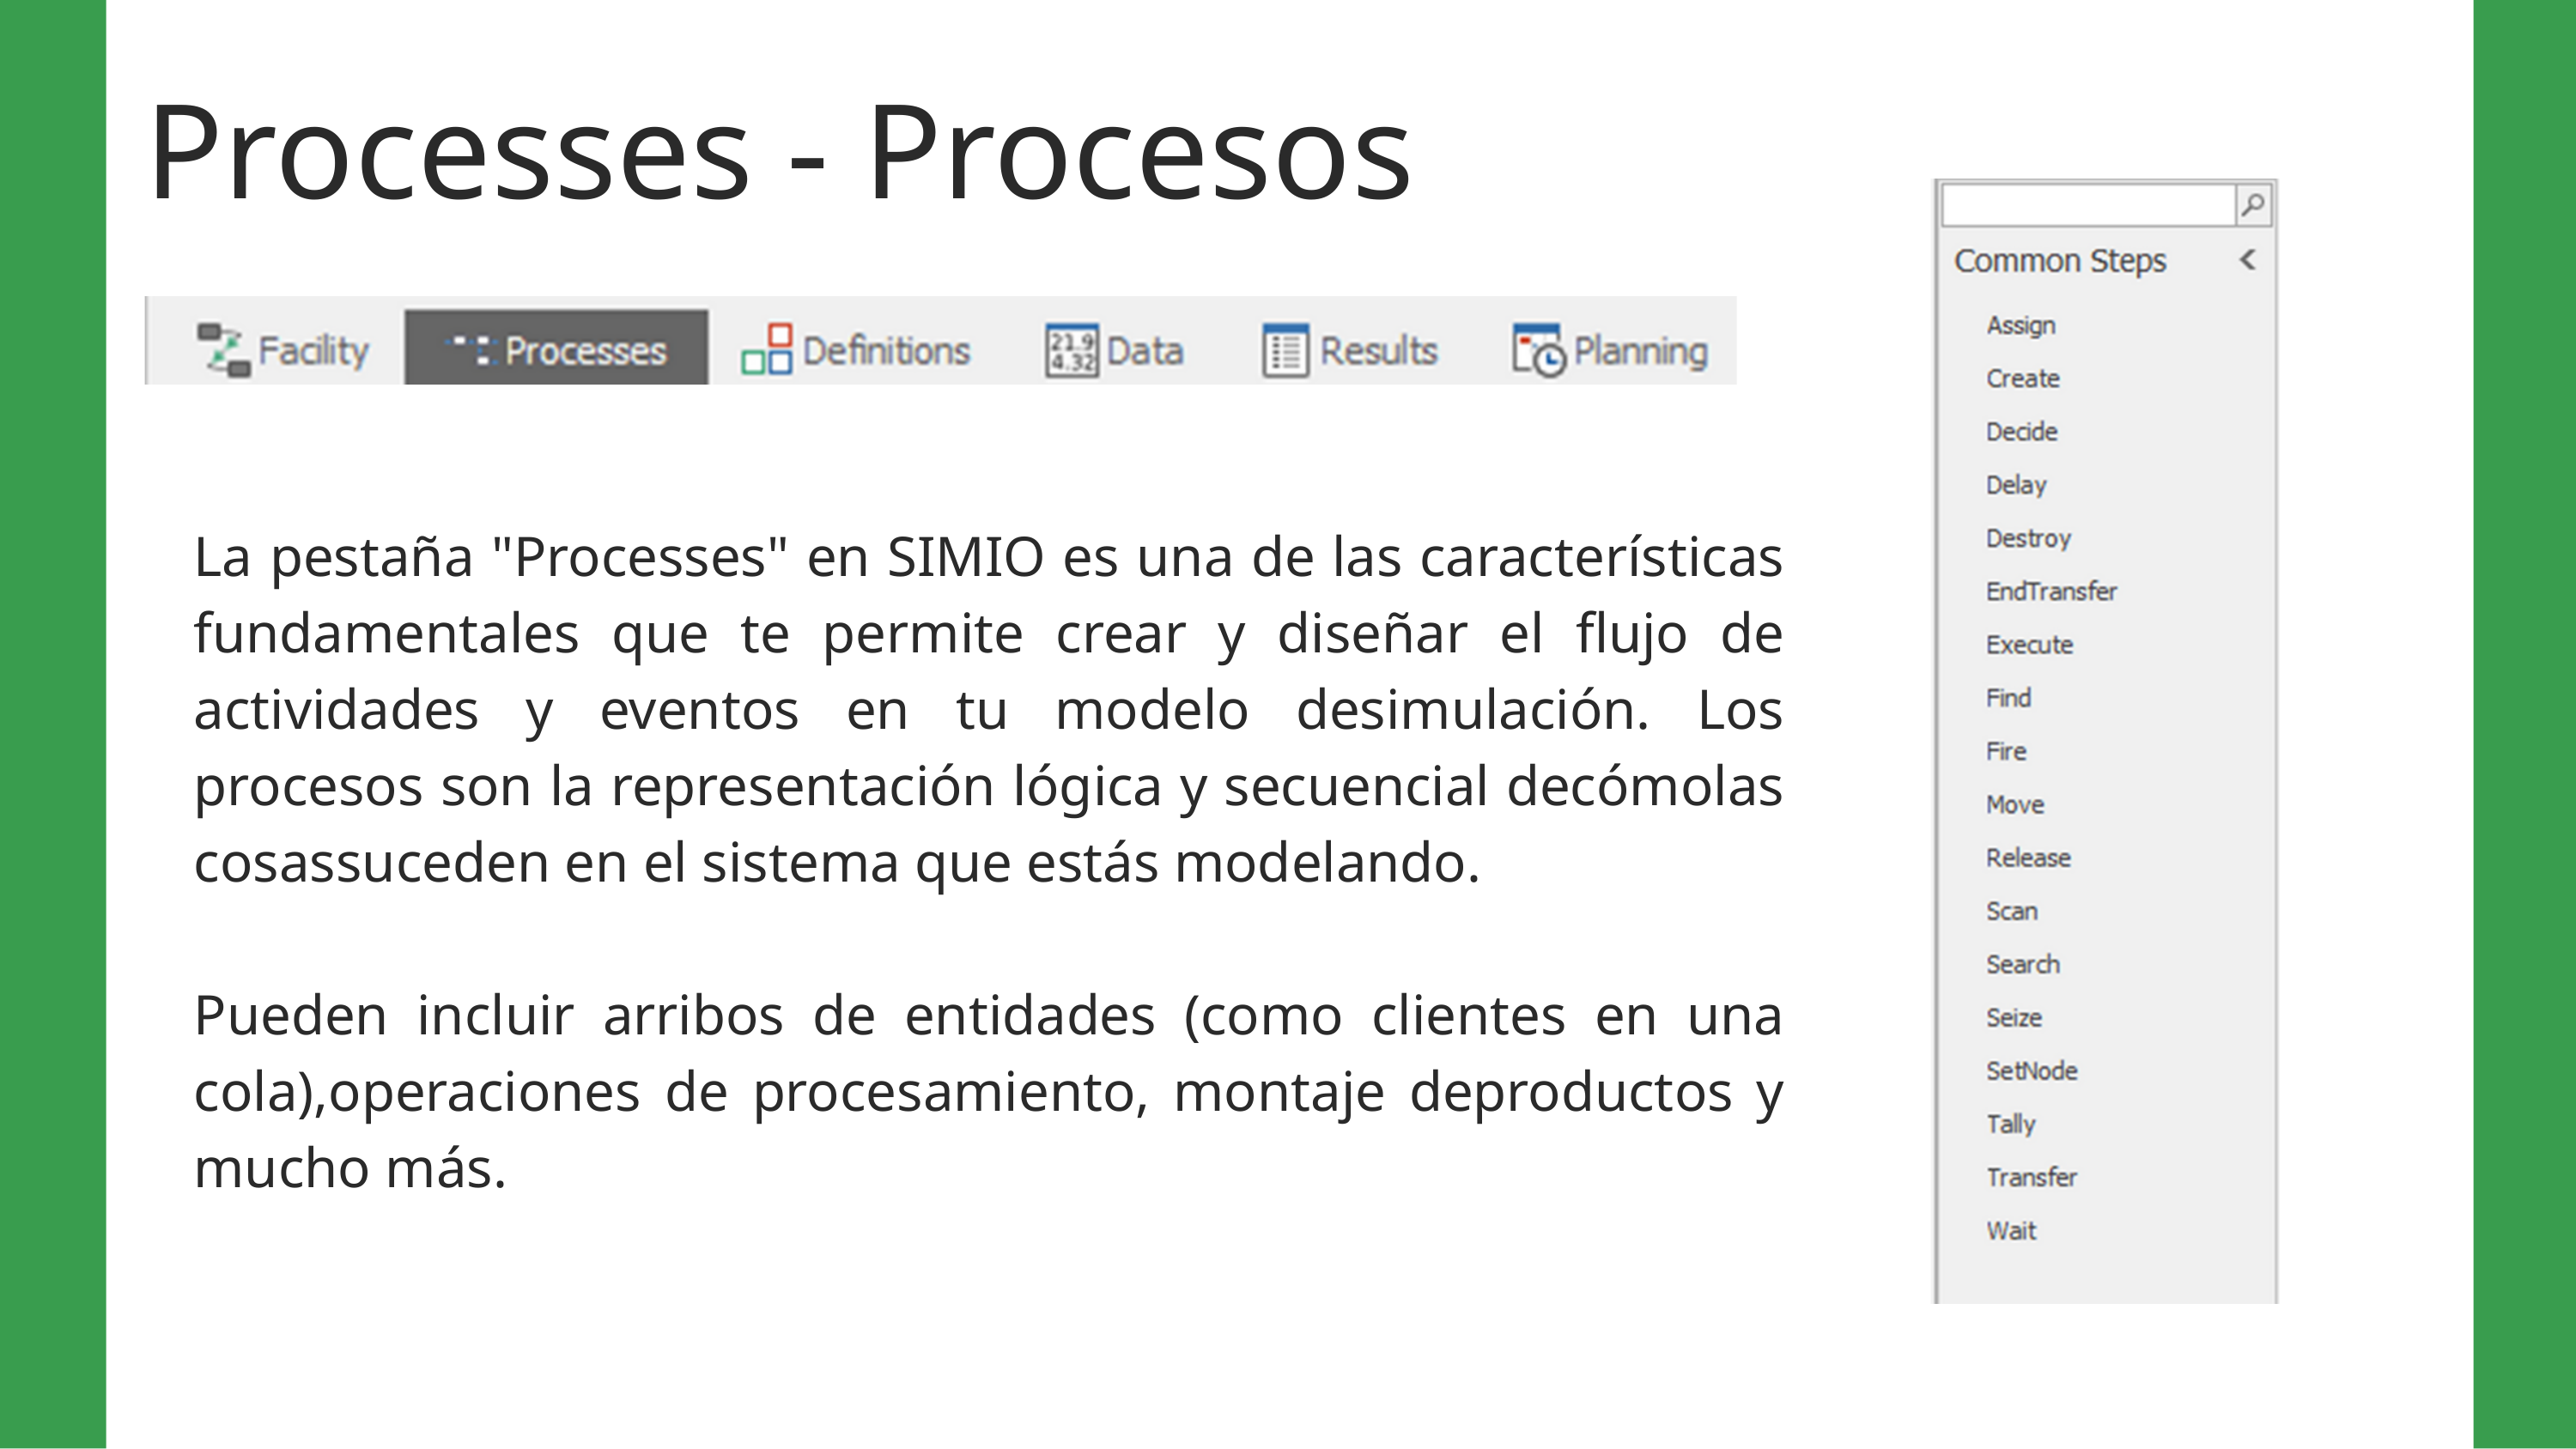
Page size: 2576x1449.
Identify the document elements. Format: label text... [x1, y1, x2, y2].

text_box La pestaña "Processes" en SIMIO es una de las características fundamentales que te permite crear y diseñar el flujo de actividades y eventos en tu modelo desimulación. Los procesos son la representación lógica y secuencial decómolas cosassuceden en el sistema que estás modelando. Pueden incluir arribos de entidades (como clientes en una cola),operaciones de procesamiento, montaje deproductos y mucho más. [193, 511, 1786, 1275]
text_box [144, 296, 1737, 385]
text_box [2473, 0, 2576, 1449]
text_box [1930, 179, 2280, 1304]
text_box Processes - Procesos [144, 67, 2069, 225]
text_box [0, 0, 106, 1449]
